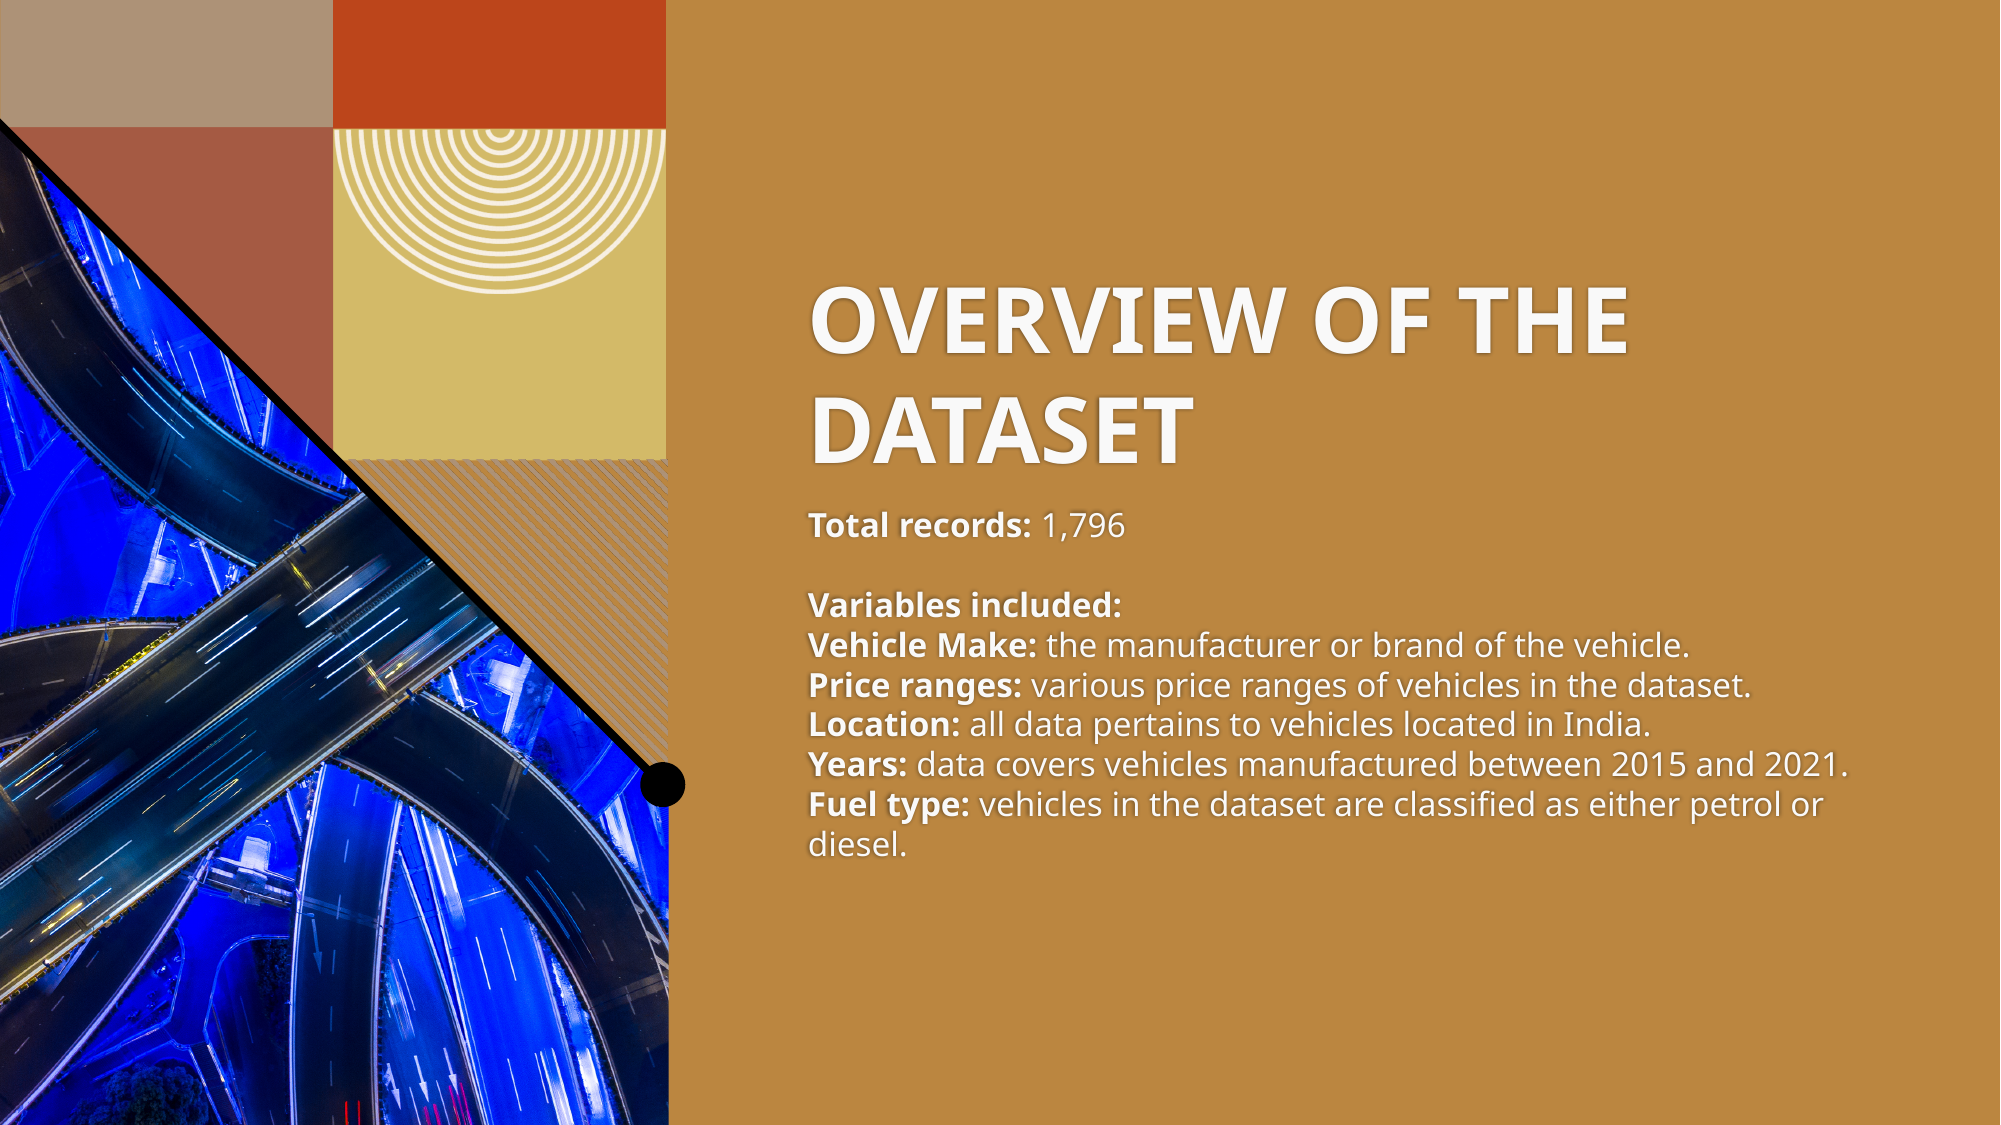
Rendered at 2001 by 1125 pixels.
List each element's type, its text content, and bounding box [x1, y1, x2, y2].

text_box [0, 108, 667, 790]
text_box [677, 765, 687, 804]
title Overview of the Dataset Total records: 1,796 Variables included: Vehicle Make: the manufacturer or brand of the vehicle. Price ranges: various price ranges of vehicles in the dataset. Location: all data pertains to vehicles located in India. Years: data covers vehicles manufactured between 2015 and 2021. Fuel type: vehicles in the dataset are classified as either petrol or diesel. [792, 108, 1875, 1017]
picture [0, 124, 669, 1125]
